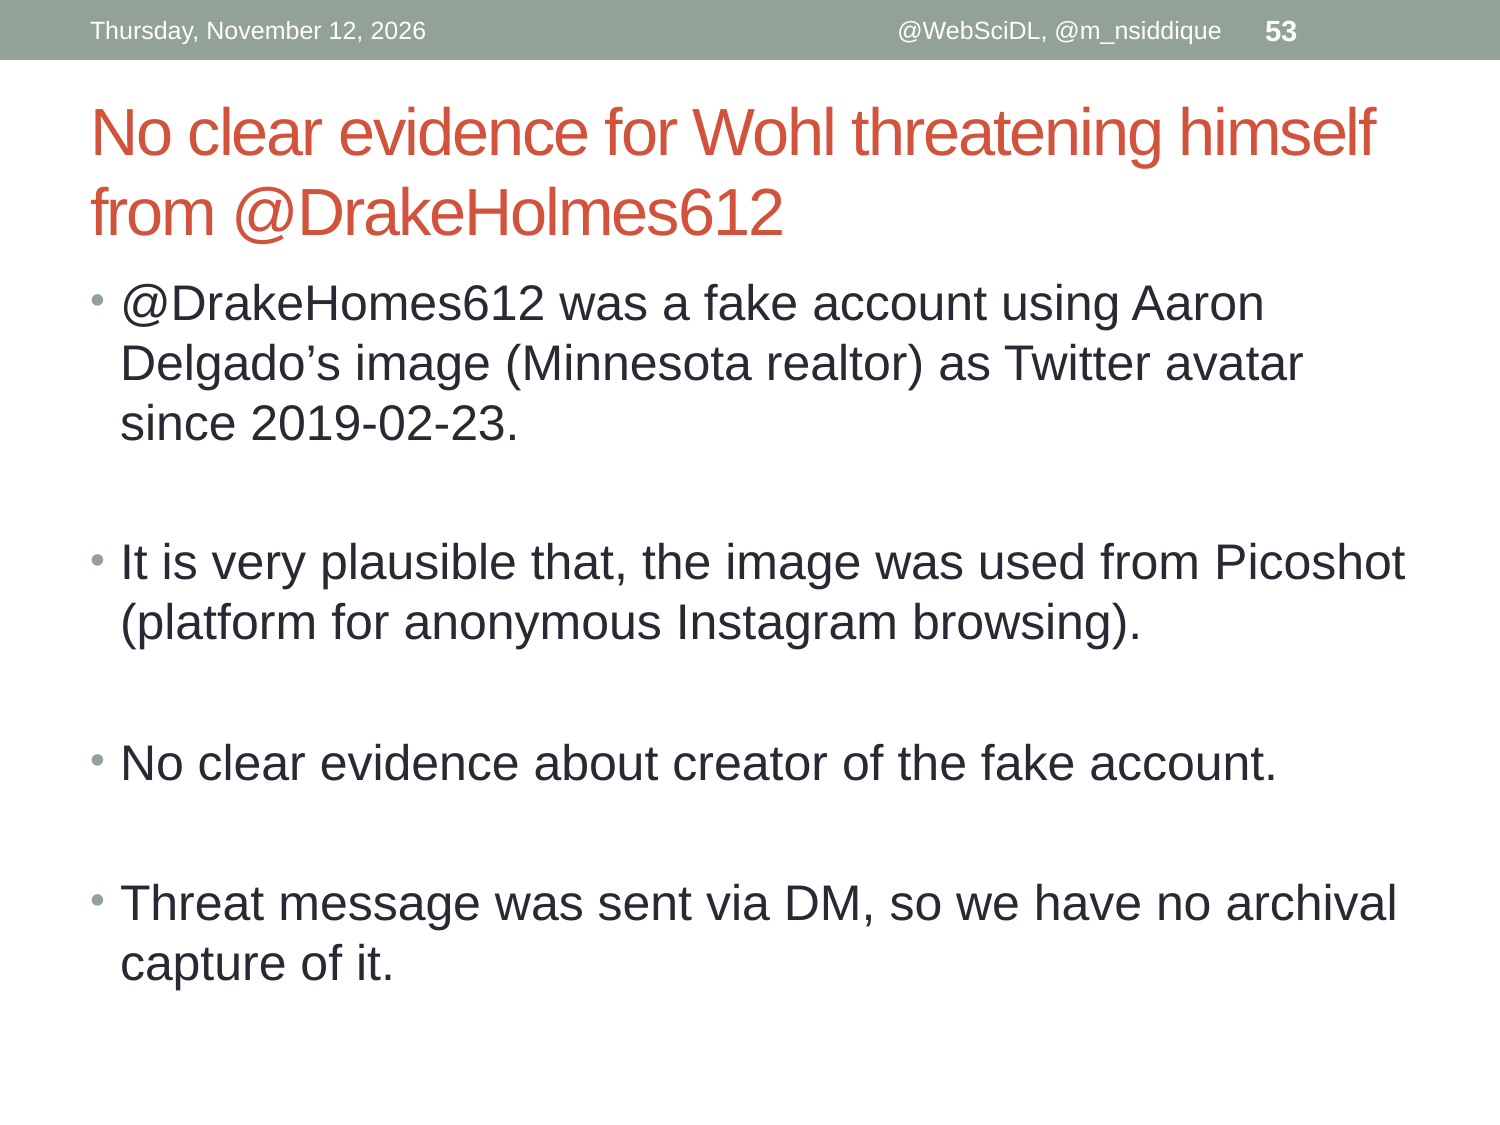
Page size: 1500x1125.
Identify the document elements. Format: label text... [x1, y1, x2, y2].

footer @WebSciDL, @m_nsiddique [562, 3, 1238, 57]
slide_number 53 [1250, 3, 1425, 57]
list @DrakeHomes612 was a fake account using Aaron Delgado’s image (Minnesota realtor) as Twitter avatar since 2019-02-23. It is very plausible that, the image was used from Picoshot (platform for anonymous Instagram browsing). No clear evidence about creator of the fake account. Threat message was sent via DM, so we have no archival capture of it. [75, 262, 1425, 1063]
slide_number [75, 3, 550, 57]
title No clear evidence for Wohl threatening himself from @DrakeHolmes612 [75, 87, 1425, 250]
